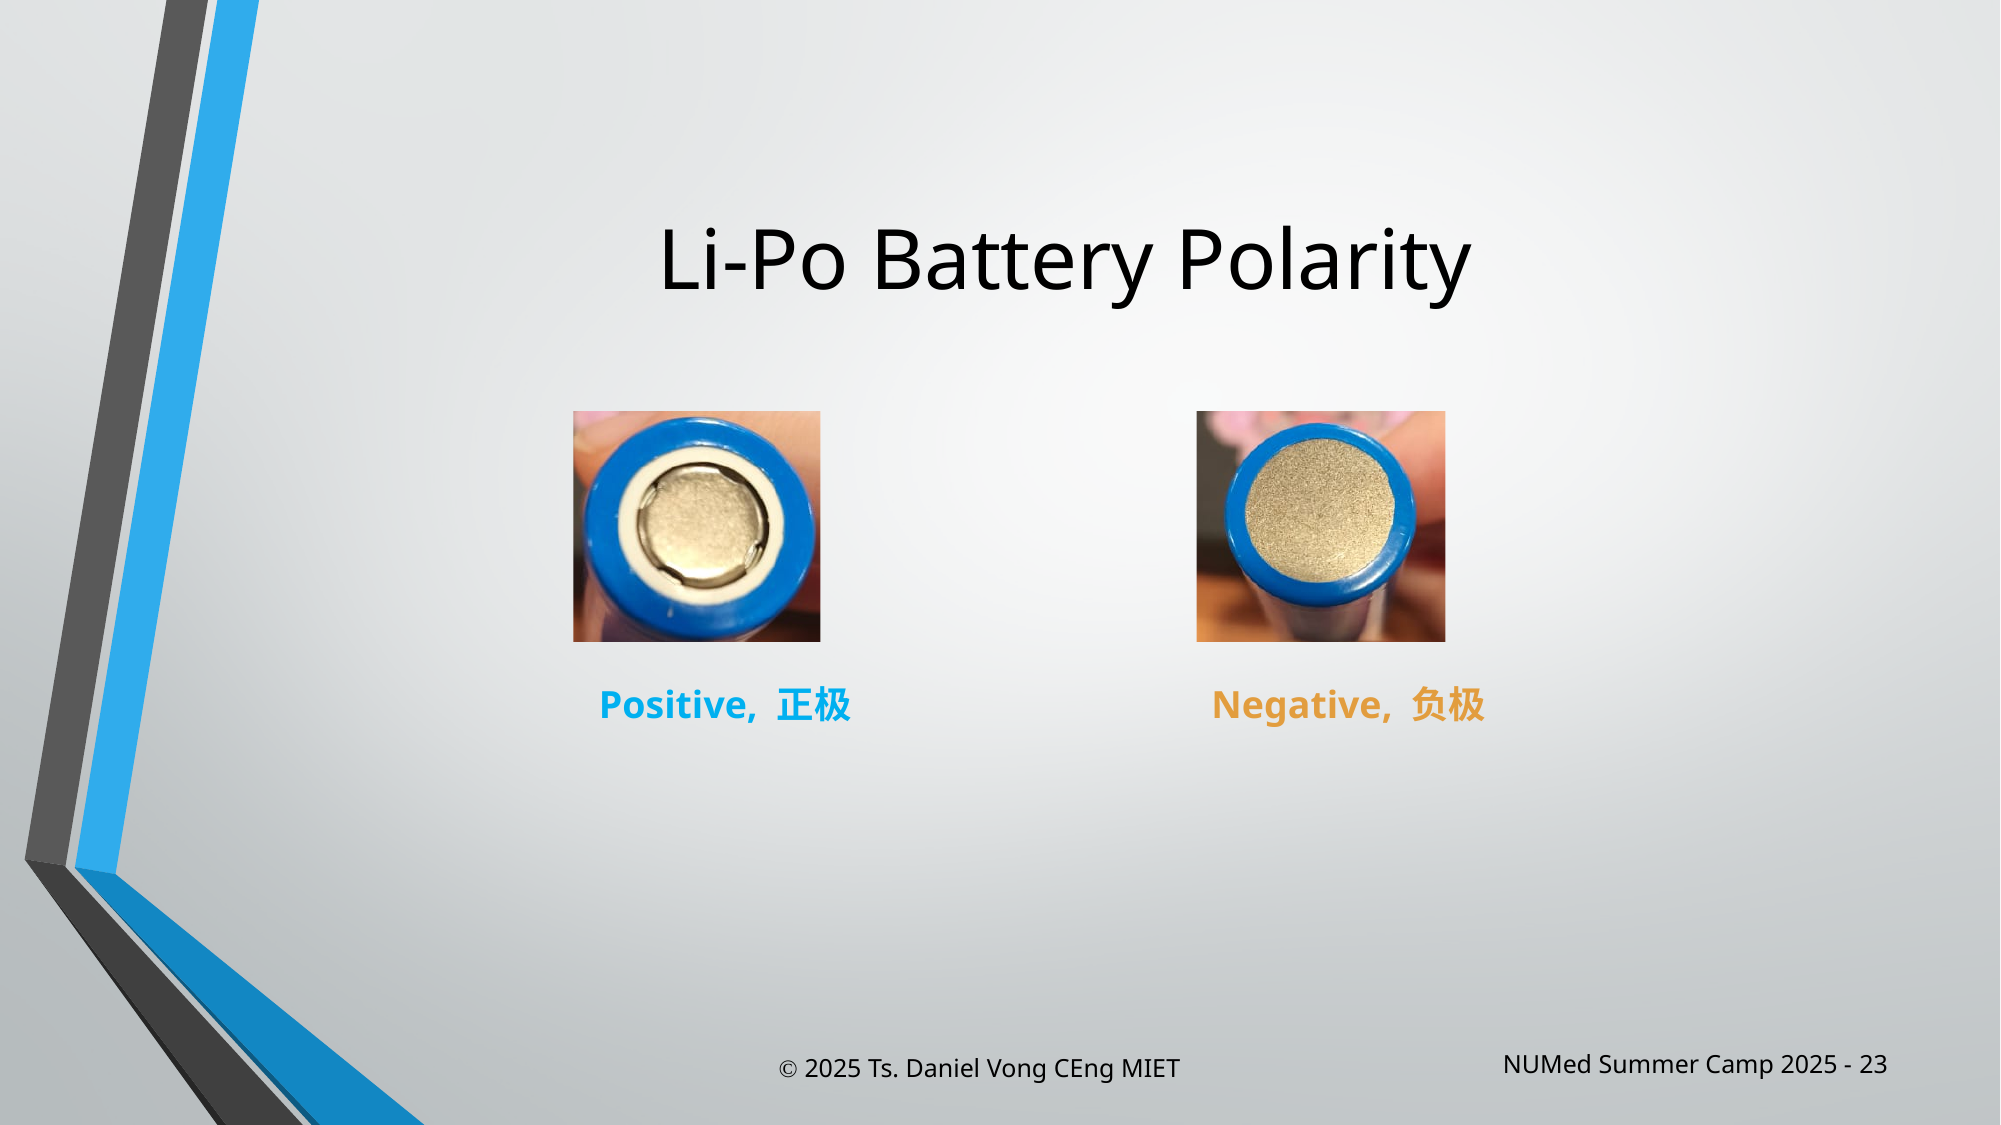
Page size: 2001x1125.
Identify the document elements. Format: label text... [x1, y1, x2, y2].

title Li-Po Battery Polarity [243, 112, 1887, 400]
picture [573, 411, 821, 643]
text_box Negative, 负极 [1196, 673, 1561, 734]
text_box Positive, 正极 [584, 673, 949, 734]
picture [1196, 411, 1446, 643]
